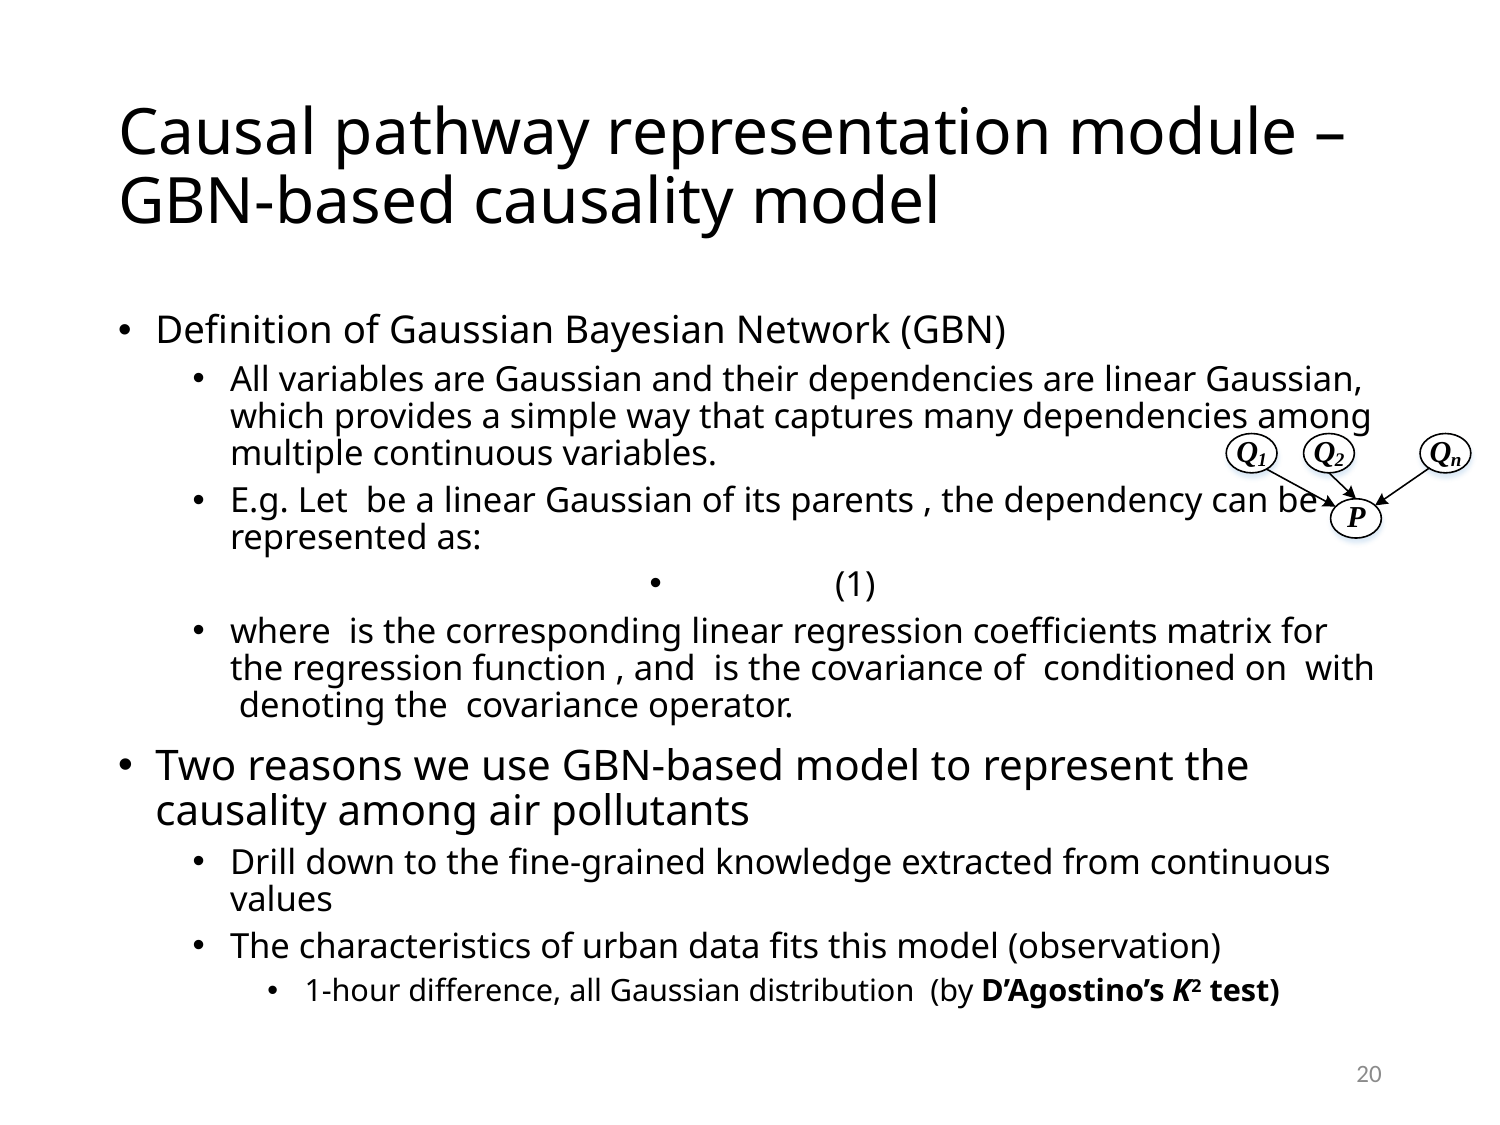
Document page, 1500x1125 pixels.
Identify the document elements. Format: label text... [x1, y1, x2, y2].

title Causal pathway representation module – GBN-based causality model [103, 59, 1397, 278]
picture [1217, 425, 1480, 550]
slide_number 20 [1059, 1042, 1397, 1103]
